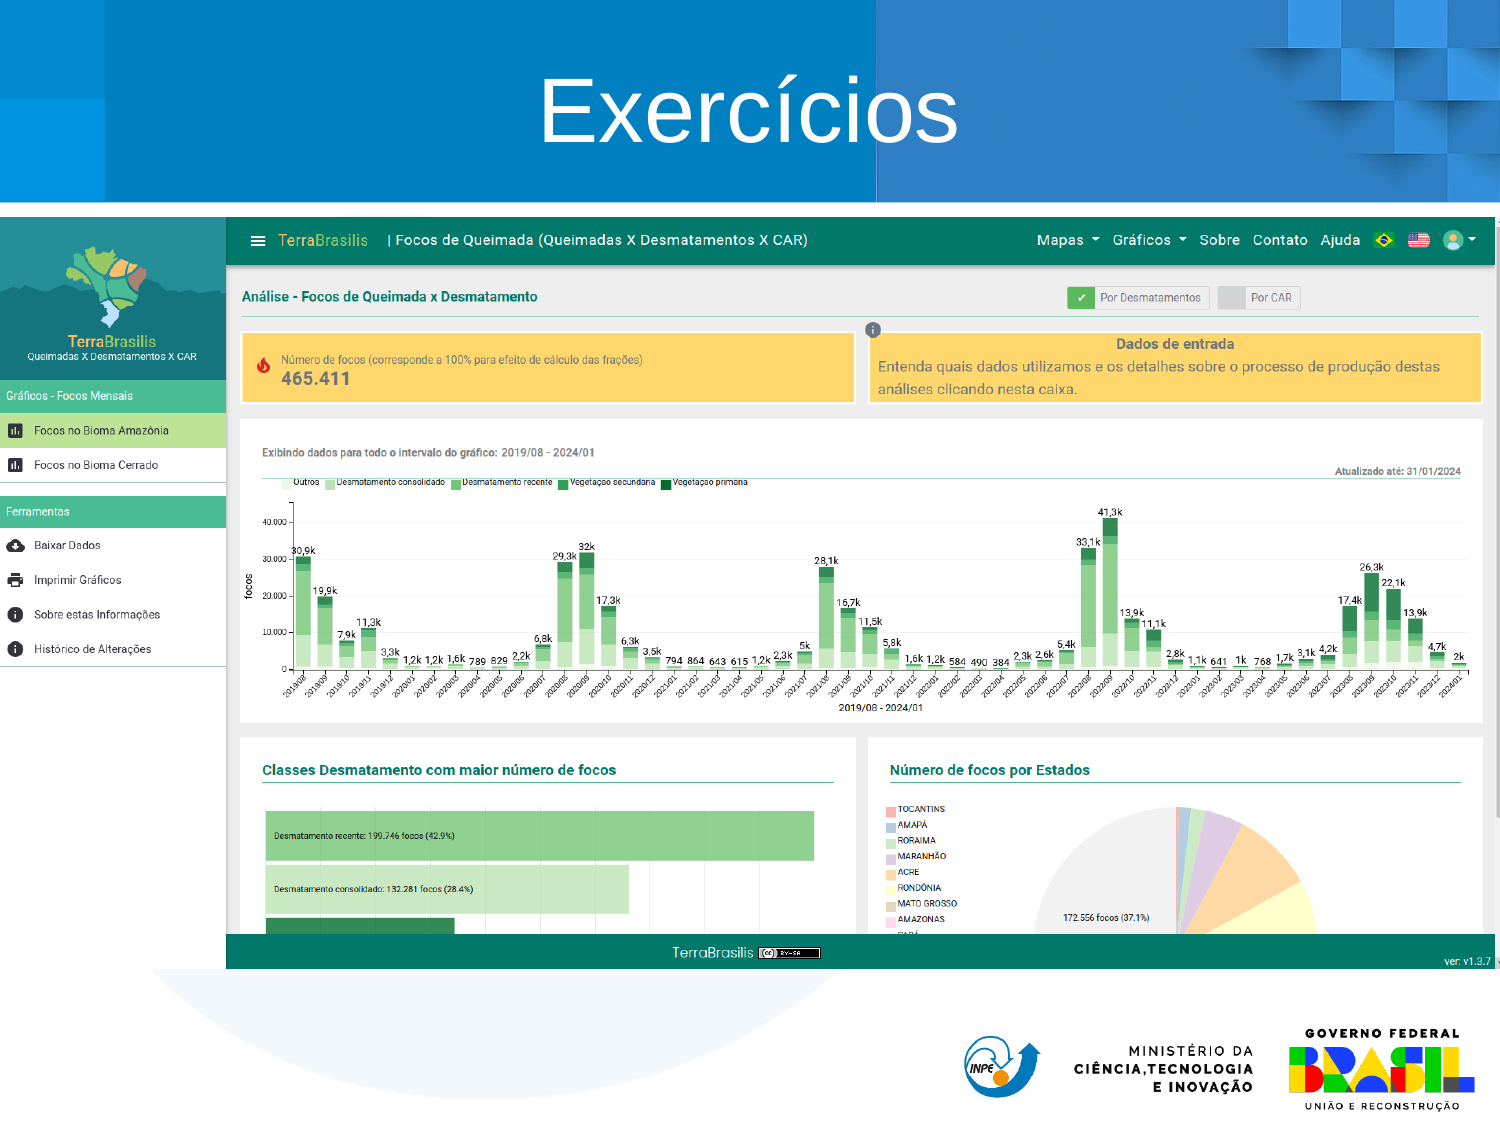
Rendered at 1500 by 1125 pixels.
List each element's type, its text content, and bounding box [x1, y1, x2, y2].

picture [0, 0, 1500, 1125]
text_box Exercícios [74, 14, 1425, 196]
